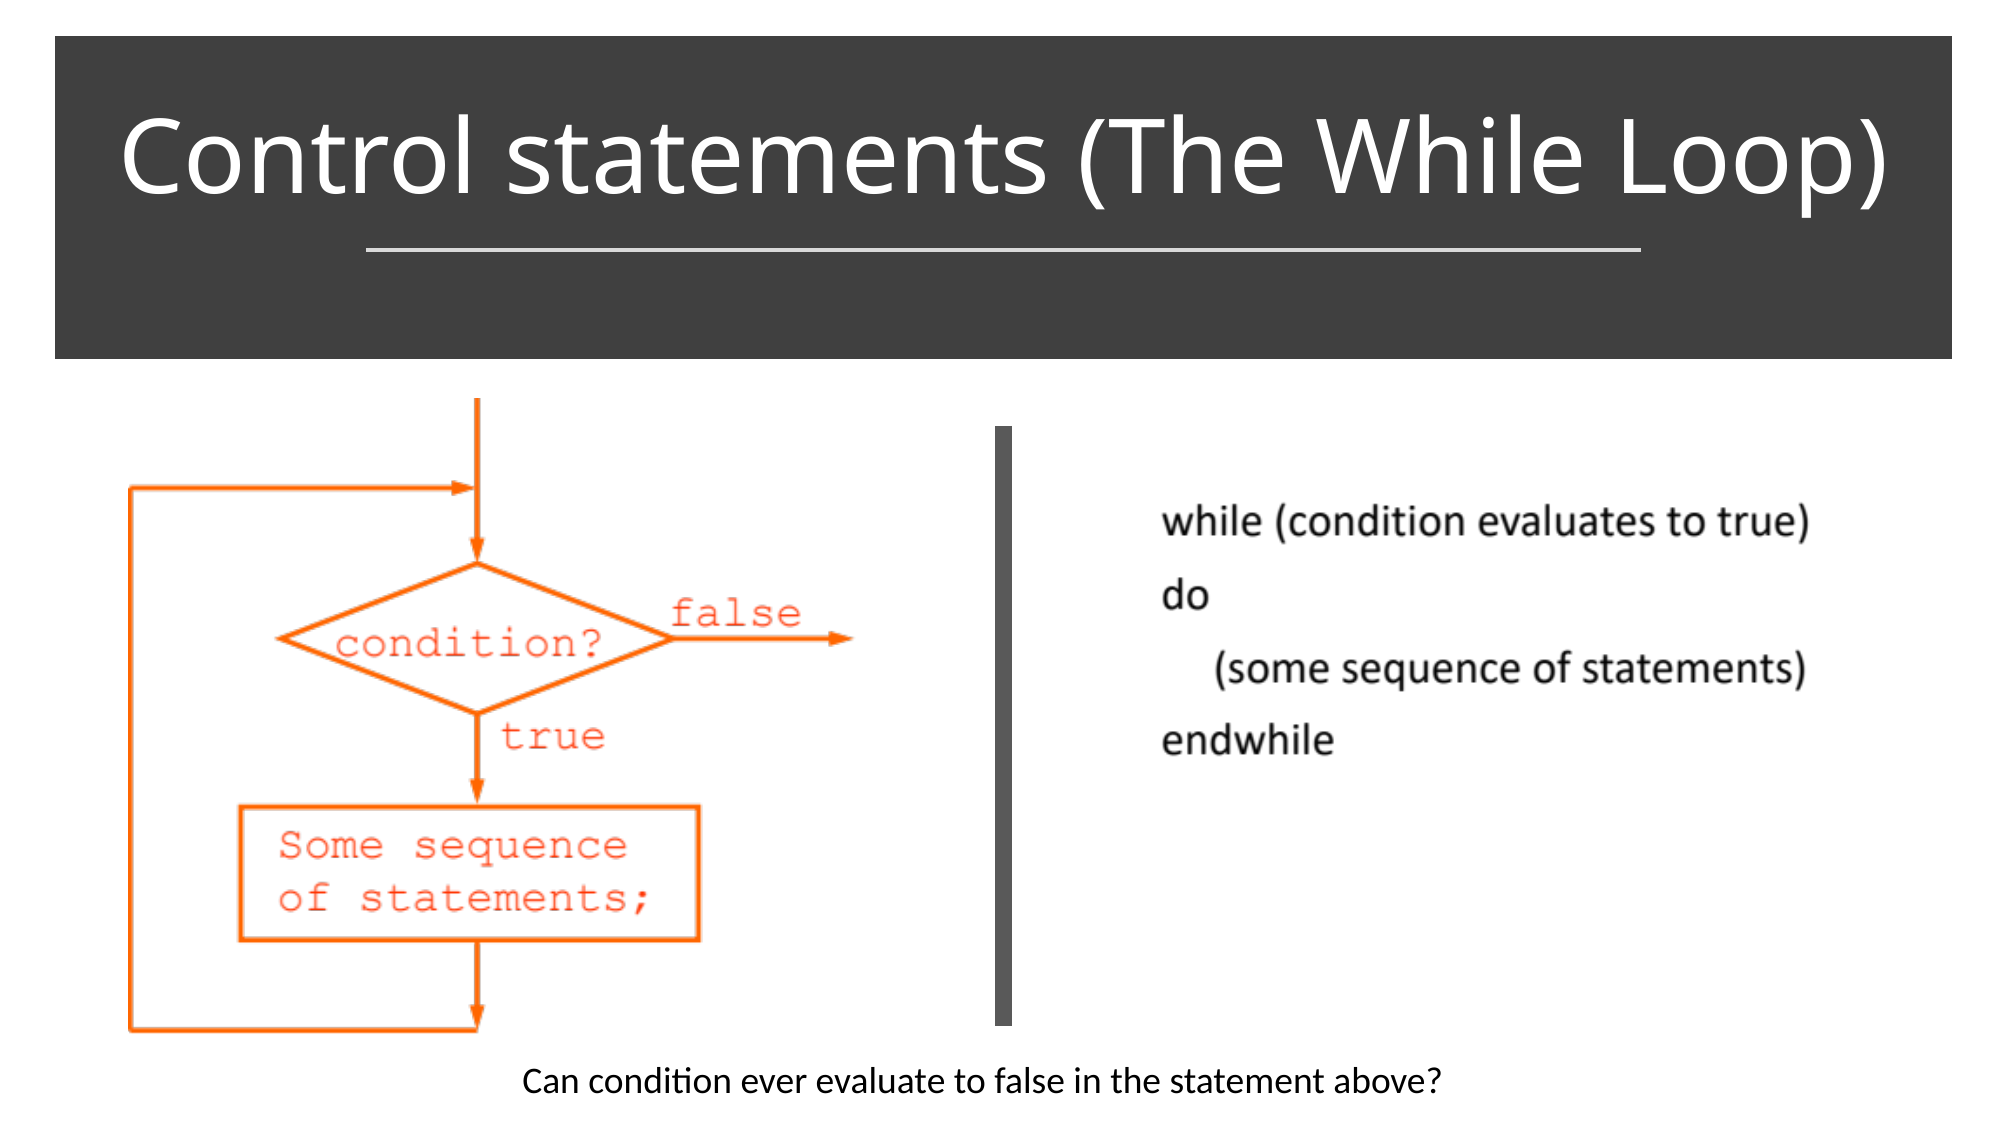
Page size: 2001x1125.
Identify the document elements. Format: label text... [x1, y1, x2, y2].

text_box Can condition ever evaluate to false in the statement above? [507, 1048, 1459, 1109]
picture [127, 398, 876, 1054]
title Control statements (The While Loop) [89, 71, 1917, 224]
picture [1057, 478, 1953, 974]
text_box [64, 45, 1942, 350]
